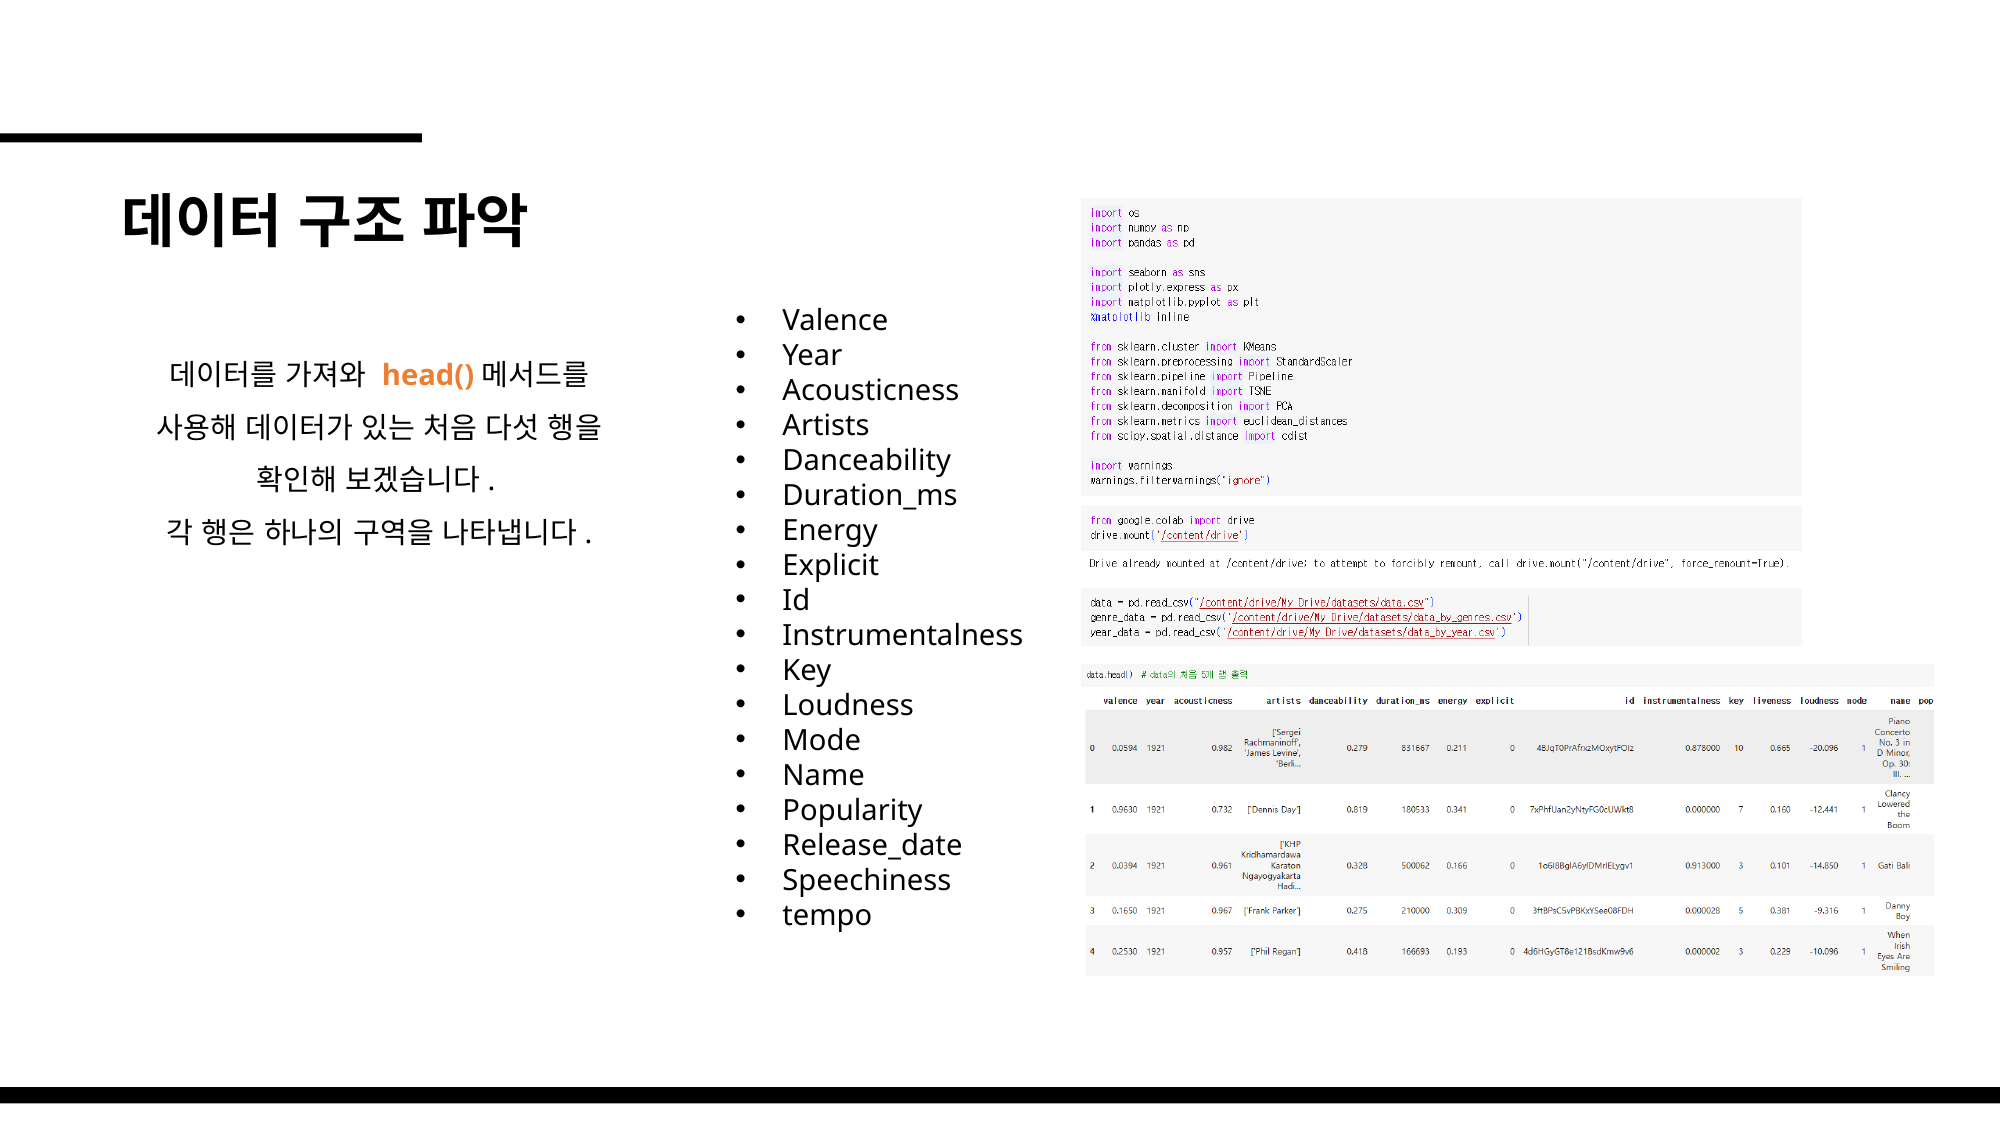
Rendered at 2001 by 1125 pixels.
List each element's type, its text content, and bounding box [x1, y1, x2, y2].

text_box Valence Year Acousticness Artists Danceability Duration_ms Energy Explicit Id Instrumentalness Key Loudness Mode Name Popularity Release_date Speechiness tempo [720, 294, 1258, 939]
text_box 데이터 구조 파악 [106, 142, 652, 262]
picture [1081, 664, 1936, 979]
text_box 데이터를 가져와 head()메서드를 사용해 데이터가 있는 처음 다섯 행을 확인해 보겠습니다. 각 행은 하나의 구역을 나타냅니다. [130, 331, 629, 557]
text_box [0, 132, 423, 143]
picture [1081, 196, 1802, 646]
text_box [0, 1086, 2000, 1104]
